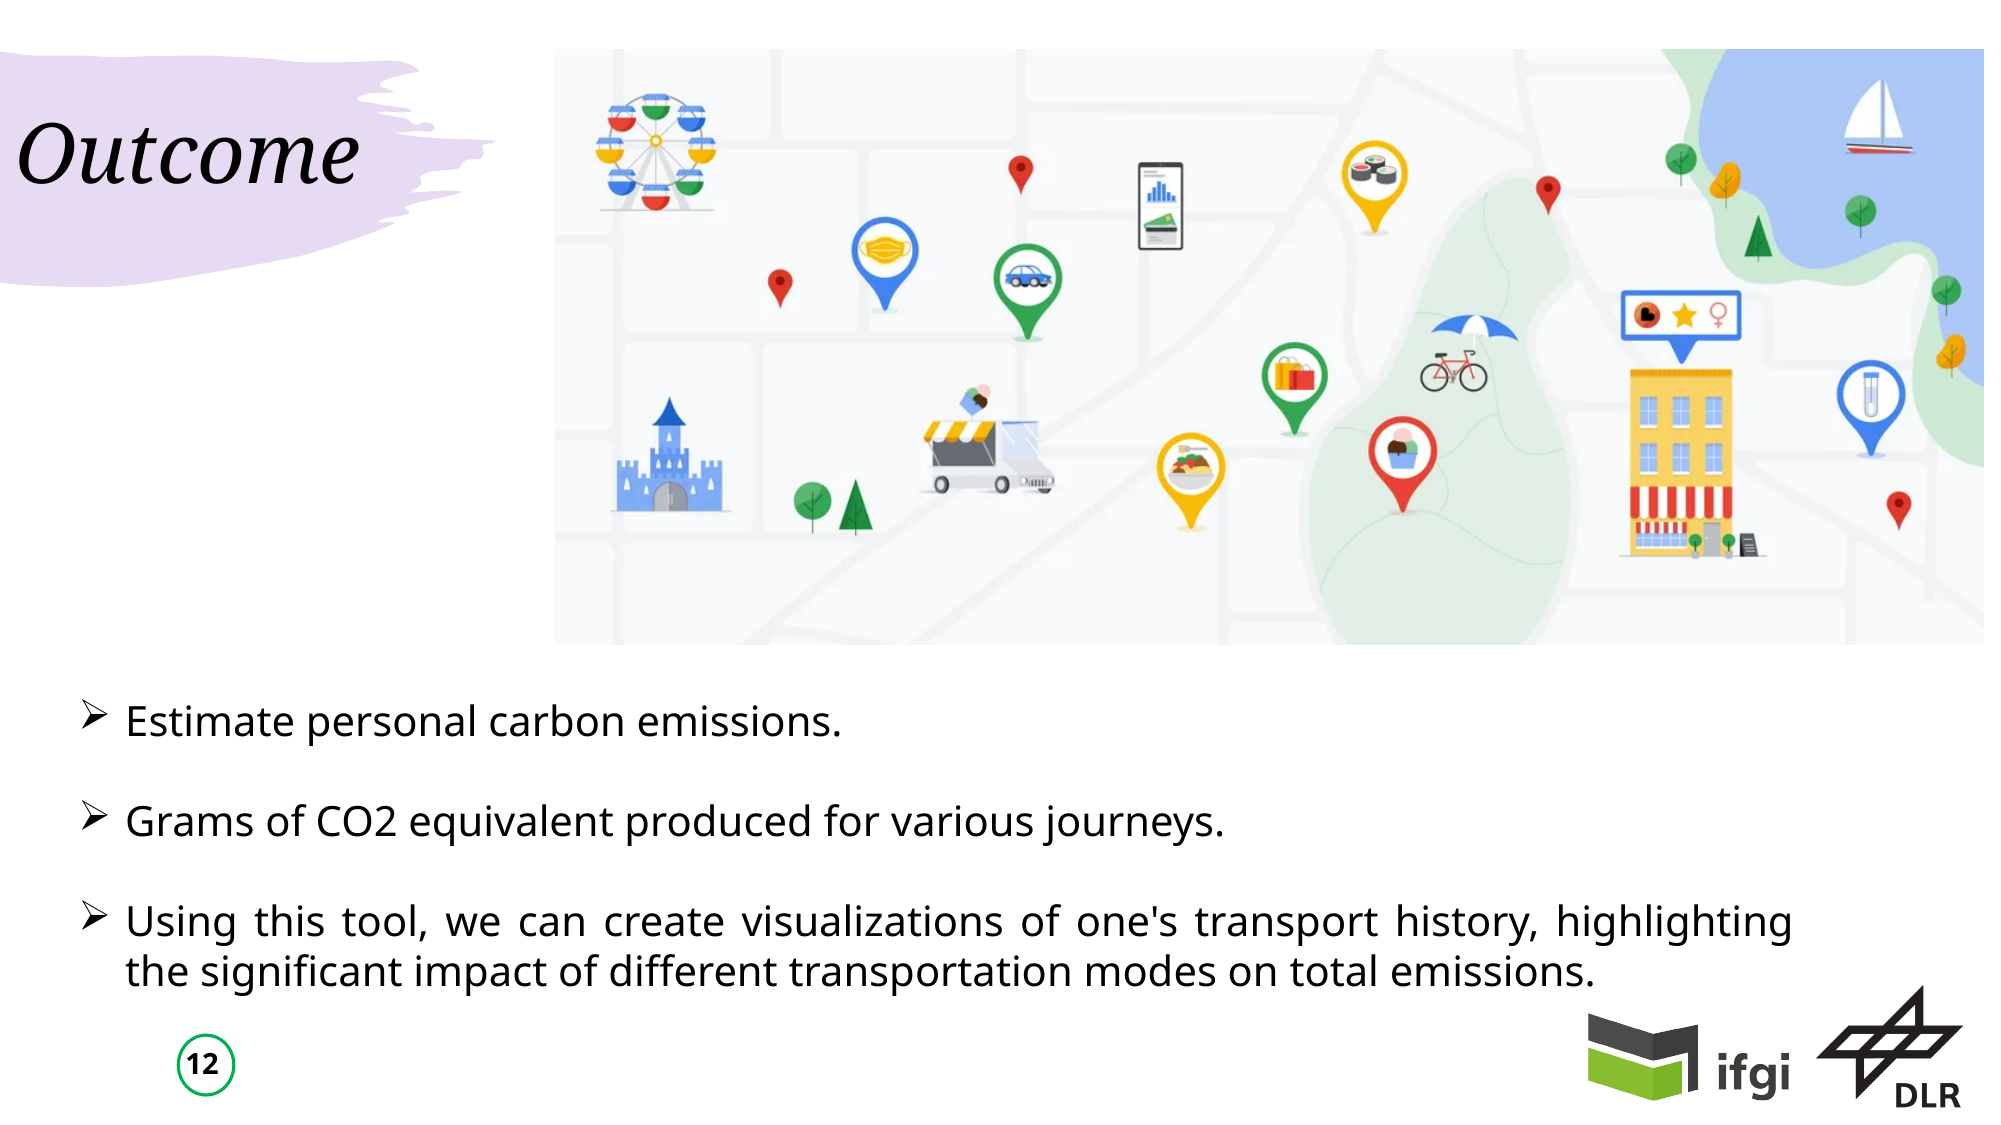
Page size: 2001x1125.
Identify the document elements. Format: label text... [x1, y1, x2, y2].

picture [1812, 981, 1967, 1111]
picture [554, 49, 1984, 645]
slide_number 12 [165, 1035, 234, 1096]
picture [1588, 1013, 1789, 1101]
text_box Estimate personal carbon emissions. Grams of CO2 equivalent produced for various journeys. Using this tool, we can create visualizations of one's transport history, highlighting the significant impact of different transportation modes on total emissions. [63, 687, 1810, 1003]
title Outcome [0, 81, 469, 233]
